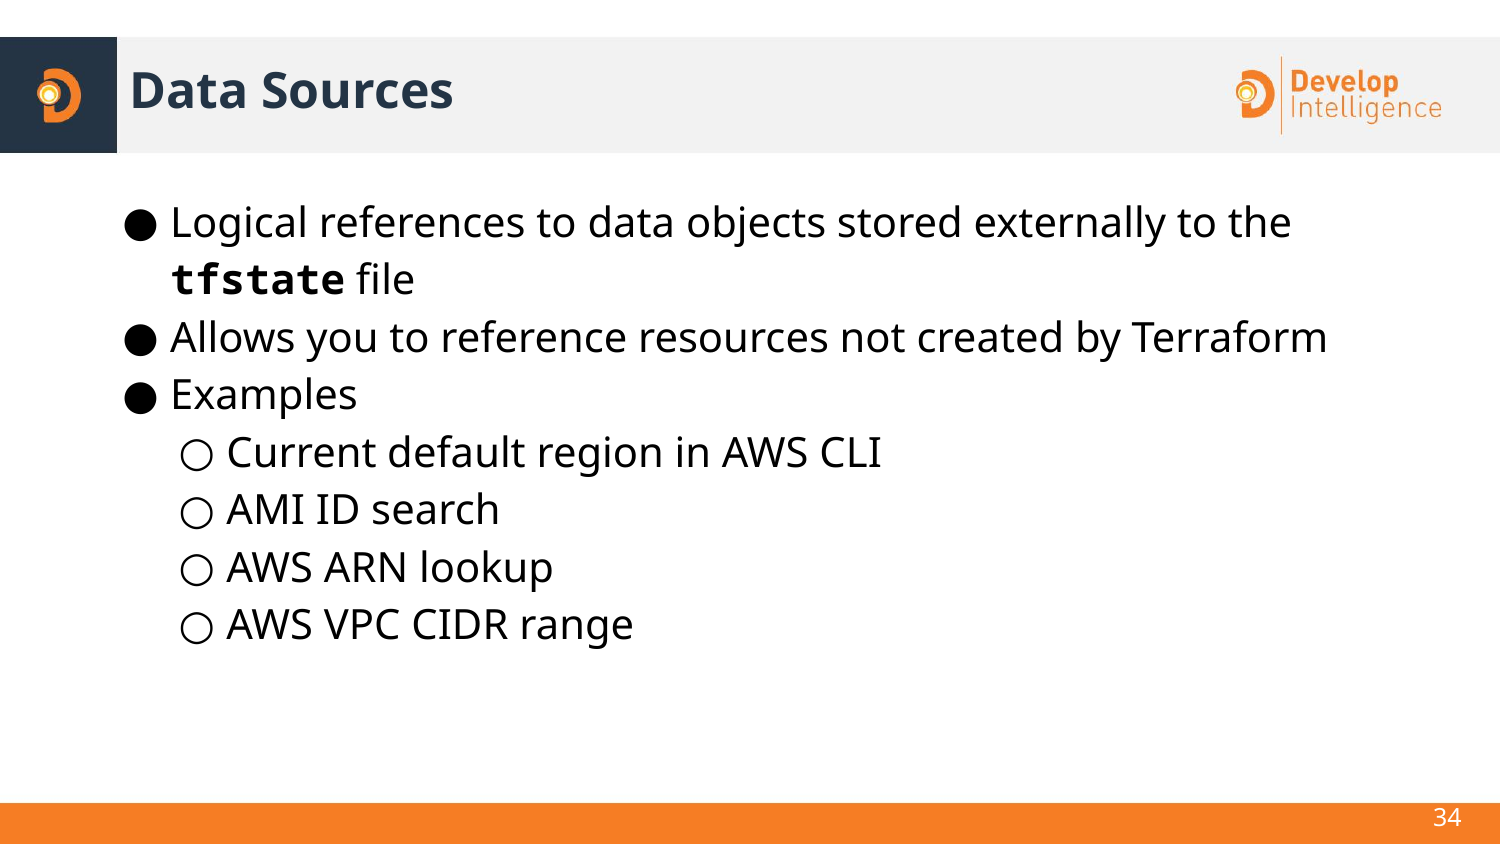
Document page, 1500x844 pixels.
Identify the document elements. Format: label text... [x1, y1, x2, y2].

picture [0, 0, 1500, 844]
list Logical references to data objects stored externally to the tfstate file Allows you to reference resources not created by Terraform Examples Current default region in AWS CLI AMI ID search AWS ARN lookup AWS VPC CIDR range [102, 182, 1396, 758]
title Data Sources [118, 36, 1500, 148]
slide_number <number> [1396, 800, 1499, 838]
